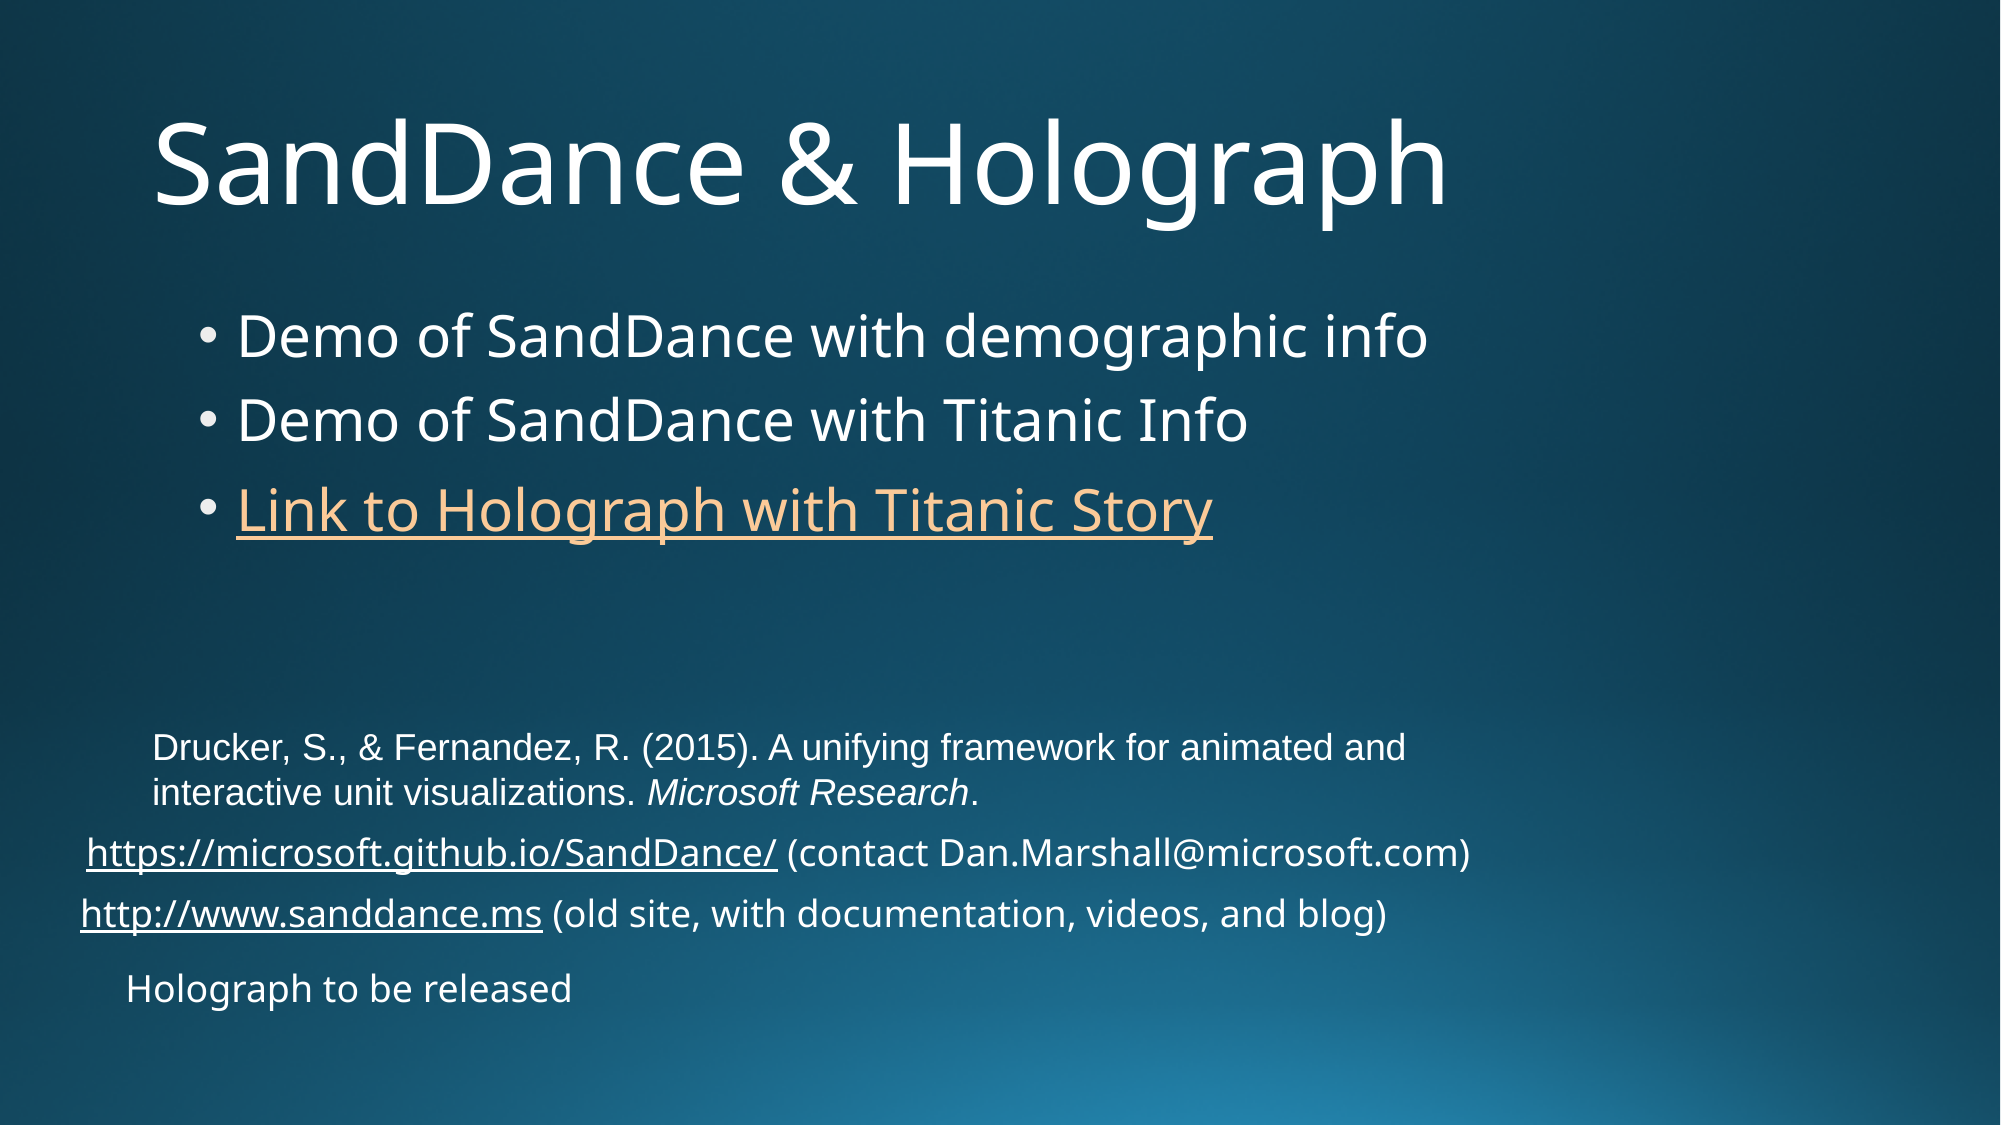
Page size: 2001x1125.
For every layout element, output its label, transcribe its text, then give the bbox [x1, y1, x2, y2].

title SandDance & Holograph [137, 59, 1863, 278]
text_box https://microsoft.github.io/SandDance/ (contact Dan.Marshall@microsoft.com) [71, 821, 1486, 888]
text_box Holograph to be released [110, 957, 589, 1018]
text_box http://www.sanddance.ms (old site, with documentation, videos, and blog) [65, 882, 1403, 948]
list Demo of SandDance with demographic info Demo of SandDance with Titanic Info Link to Holograph with Titanic Story [183, 299, 1863, 1014]
picture [0, 0, 2001, 1125]
text_box Drucker, S., & Fernandez, R. (2015). A unifying framework for animated and interactive unit visualizations. Microsoft Research. [137, 715, 1552, 821]
